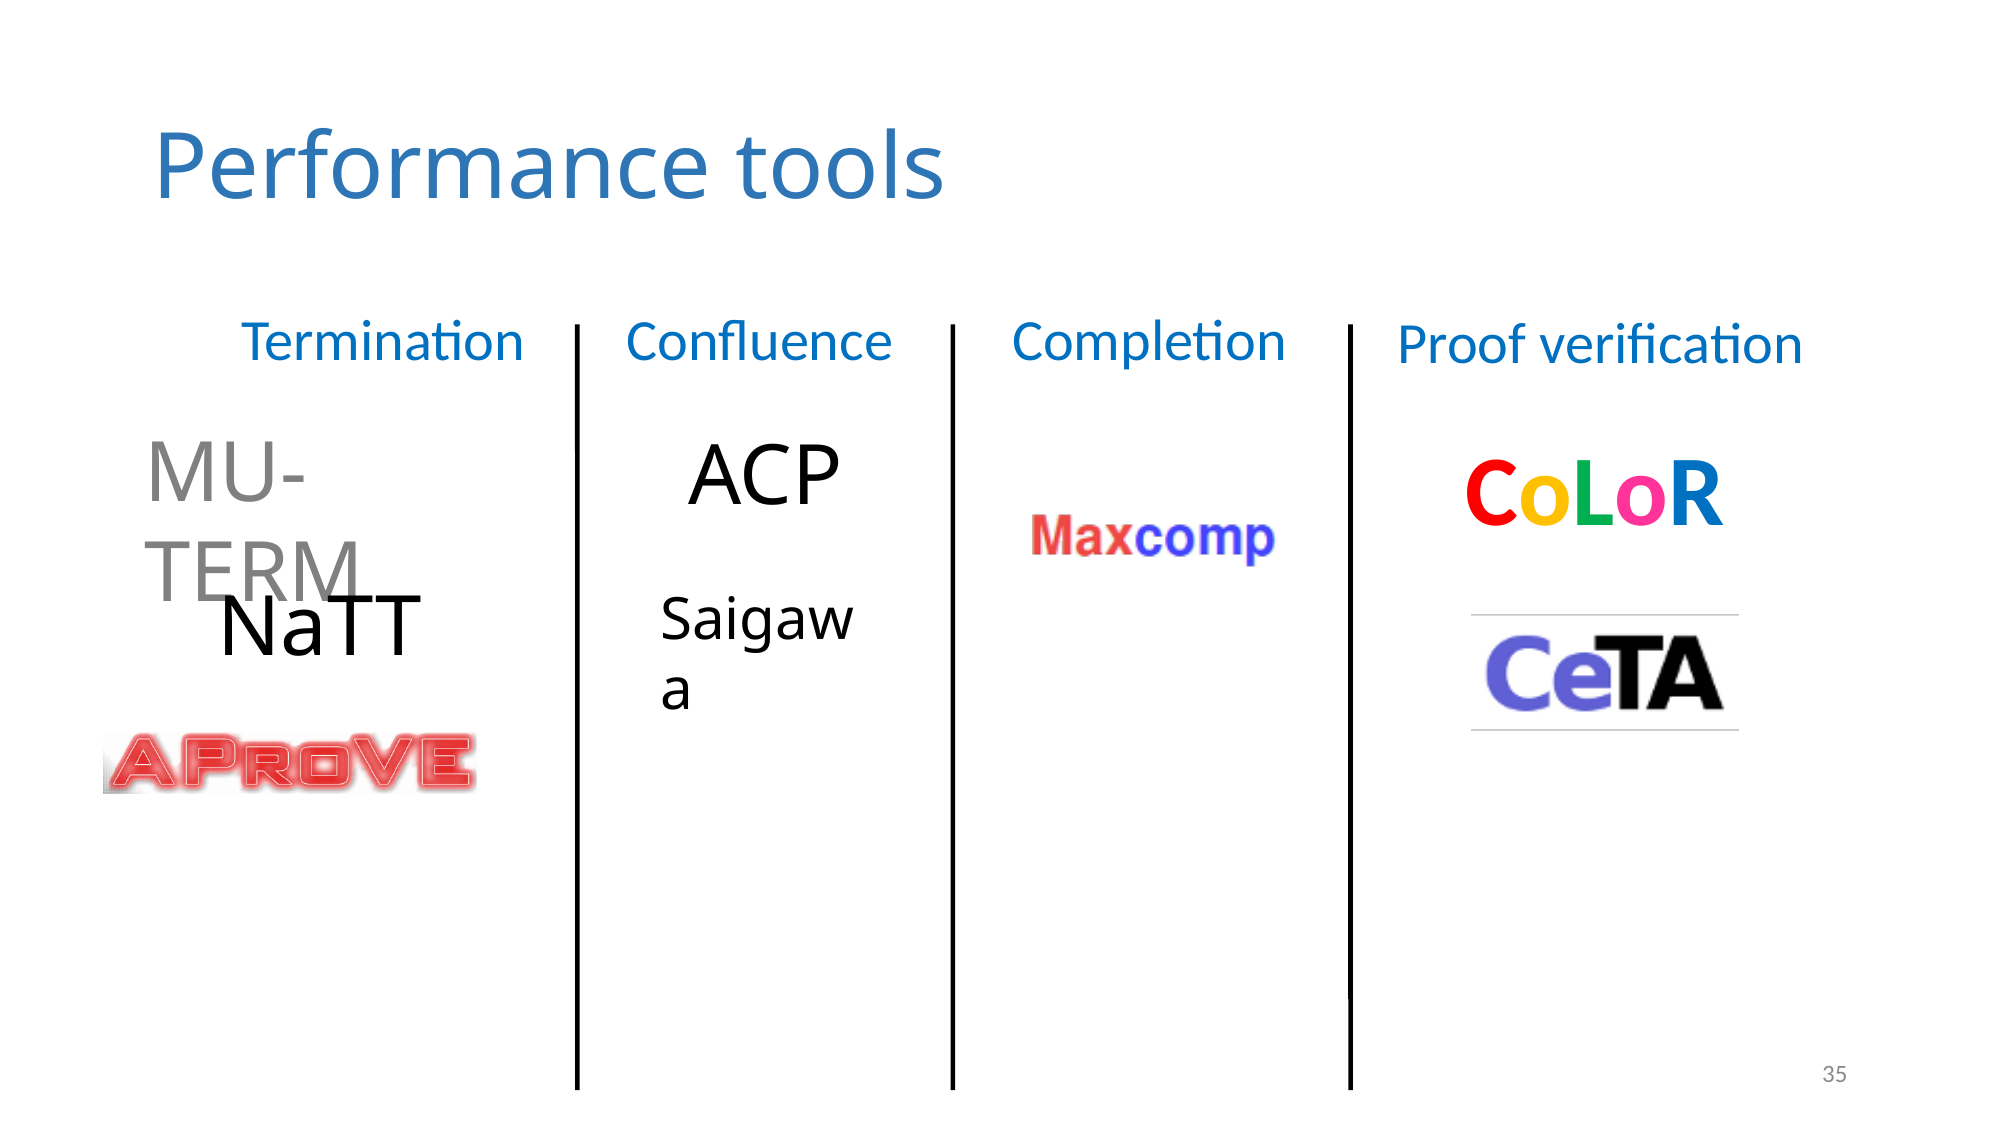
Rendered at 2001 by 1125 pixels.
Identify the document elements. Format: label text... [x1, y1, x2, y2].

text_box Completion [997, 294, 1319, 450]
text_box CoLoR [1450, 418, 1759, 673]
text_box Termination [226, 294, 548, 450]
text_box NaTT [203, 565, 443, 730]
text_box ACP [673, 414, 860, 574]
text_box Performance tools [137, 59, 1863, 278]
picture [102, 732, 478, 795]
picture [1471, 540, 1739, 808]
text_box Saigawa [645, 574, 885, 729]
picture [1024, 413, 1279, 668]
text_box Confluence [612, 294, 933, 450]
text_box MU-TERM [129, 411, 516, 626]
text_box <number> [1412, 1042, 1863, 1103]
text_box Proof verification [1383, 298, 1853, 453]
